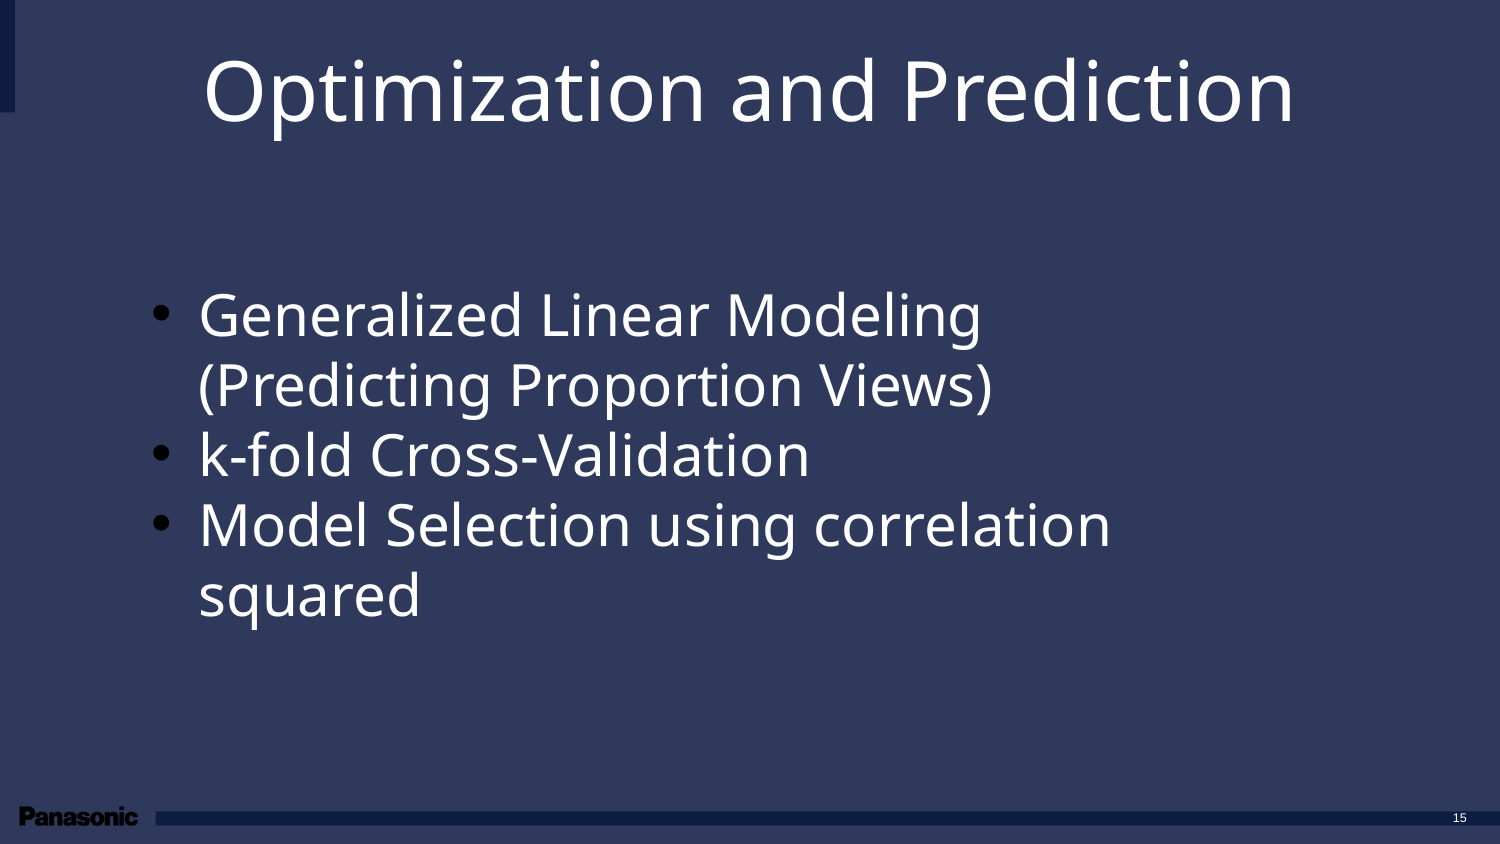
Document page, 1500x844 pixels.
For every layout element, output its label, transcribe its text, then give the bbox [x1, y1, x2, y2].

text_box Generalized Linear Modeling (Predicting Proportion Views) k-fold Cross-Validation Model Selection using correlation squared [136, 270, 1269, 635]
slide_number 15 [1411, 807, 1482, 829]
title Optimization and Prediction [55, 37, 1445, 151]
picture [19, 806, 138, 826]
